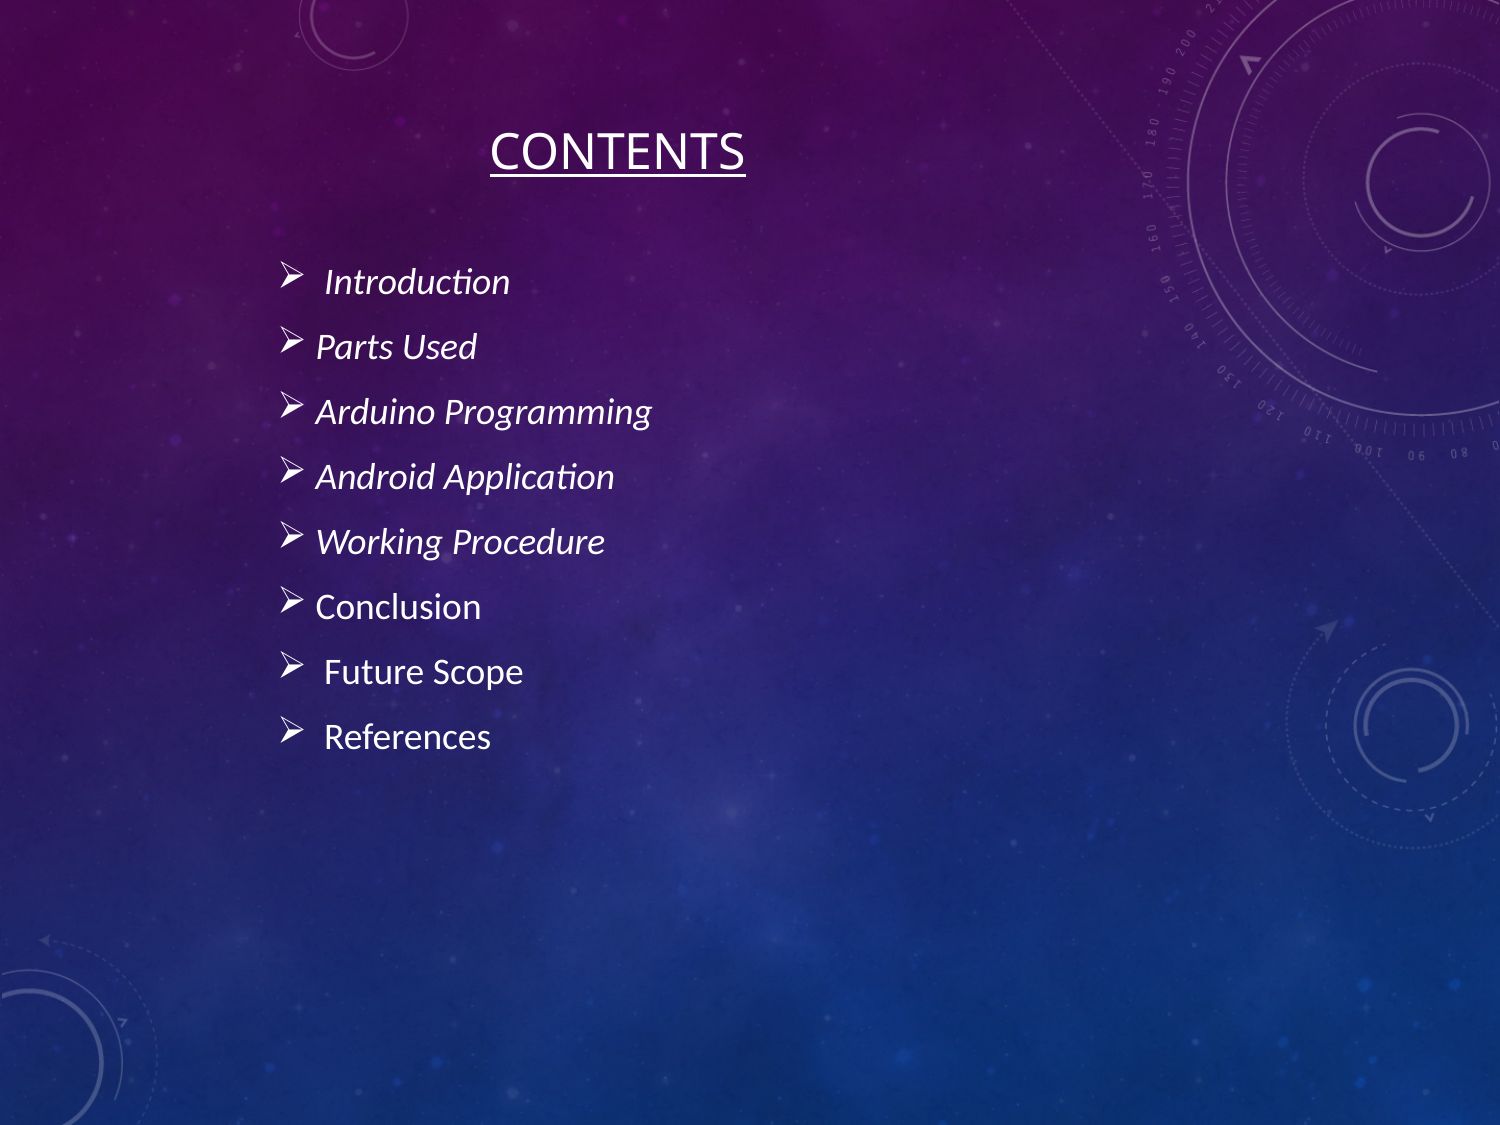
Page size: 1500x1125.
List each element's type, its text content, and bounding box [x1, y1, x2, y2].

text_box CONTENTS [474, 112, 1025, 188]
picture [0, 0, 1500, 1125]
text_box Introduction Parts Used Arduino Programming Android Application Working Procedure Conclusion Future Scope References [262, 249, 954, 765]
